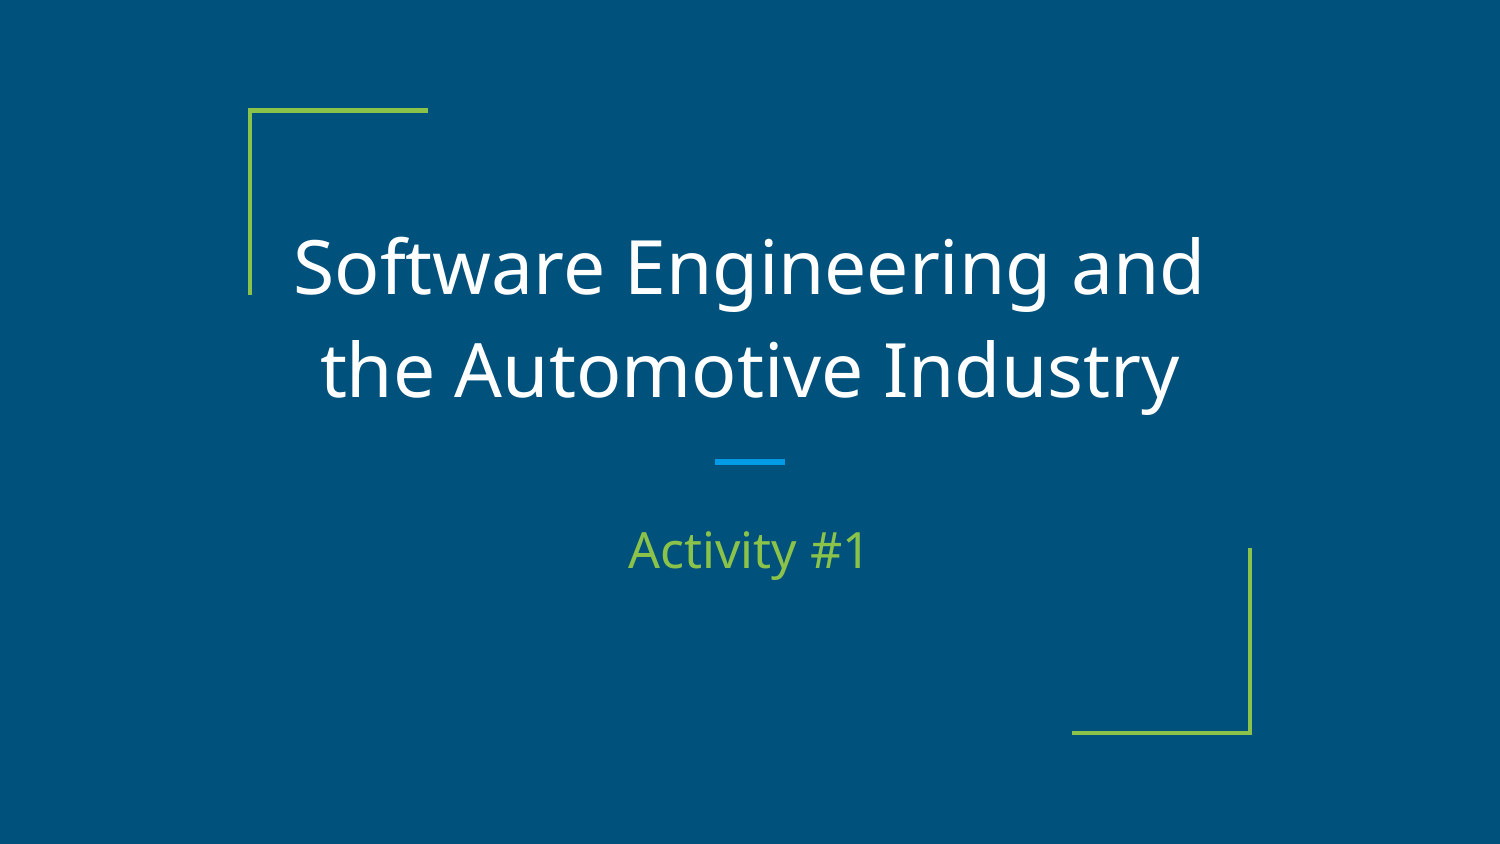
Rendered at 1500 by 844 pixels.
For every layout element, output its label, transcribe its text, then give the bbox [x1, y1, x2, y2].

title Software Engineering and the Automotive Industry [275, 195, 1225, 435]
subtitle Activity #1 [275, 500, 1225, 650]
